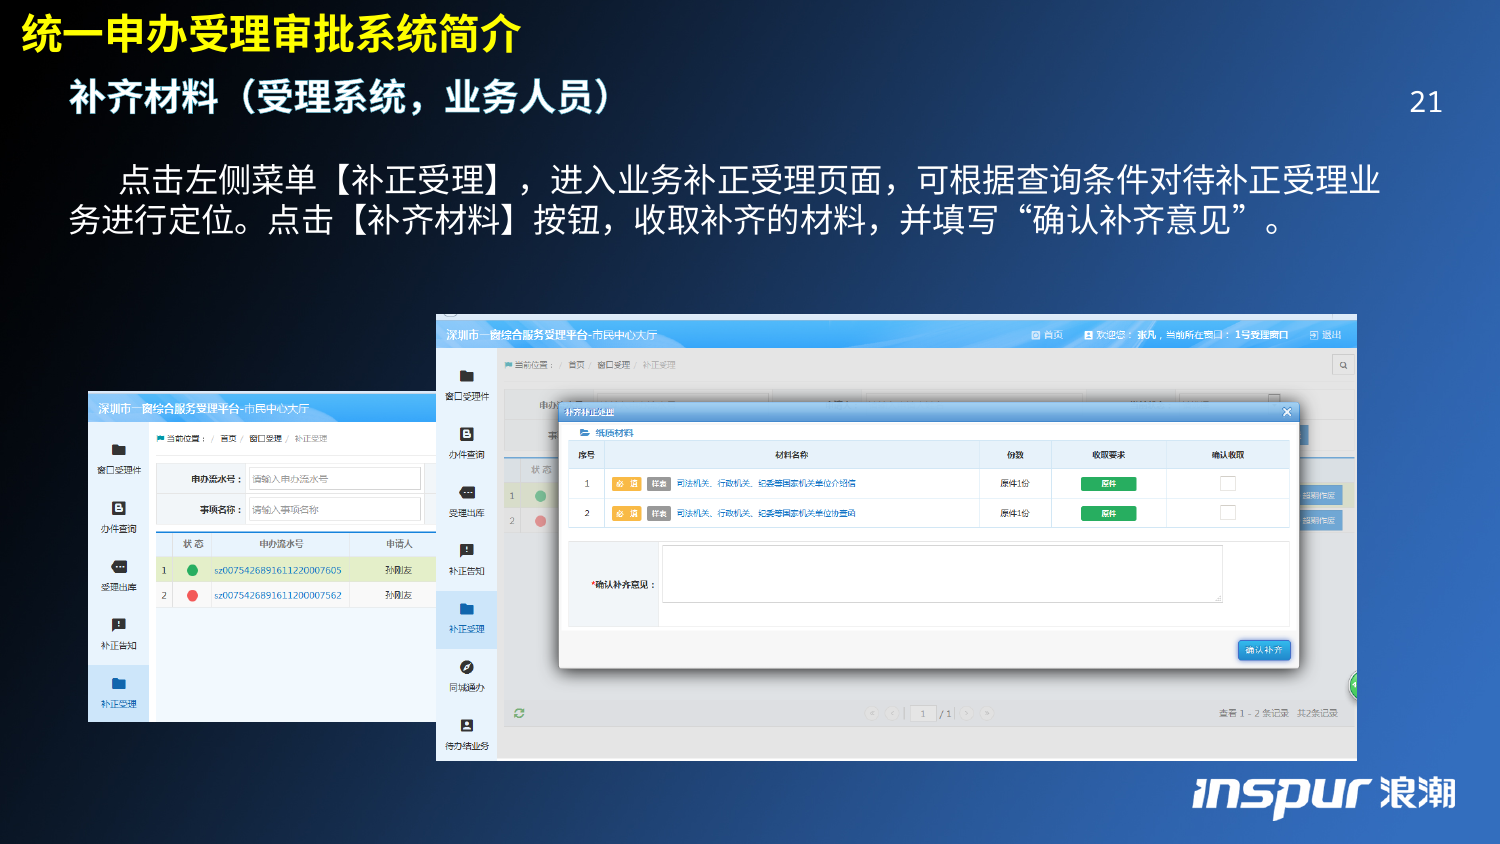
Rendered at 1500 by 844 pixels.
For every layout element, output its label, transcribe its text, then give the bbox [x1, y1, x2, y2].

picture [0, 0, 1500, 844]
text_box 点击左侧菜单【补正受理】，进入业务补正受理页面，可根据查询条件对待补正受理业务进行定位。点击【补齐材料】按钮，收取补齐的材料，并填写“确认补齐意见”。 [53, 152, 1400, 247]
text_box 统一申办受理审批系统简介 [6, 0, 537, 65]
text_box 补齐材料（受理系统，业务人员） [53, 65, 888, 126]
